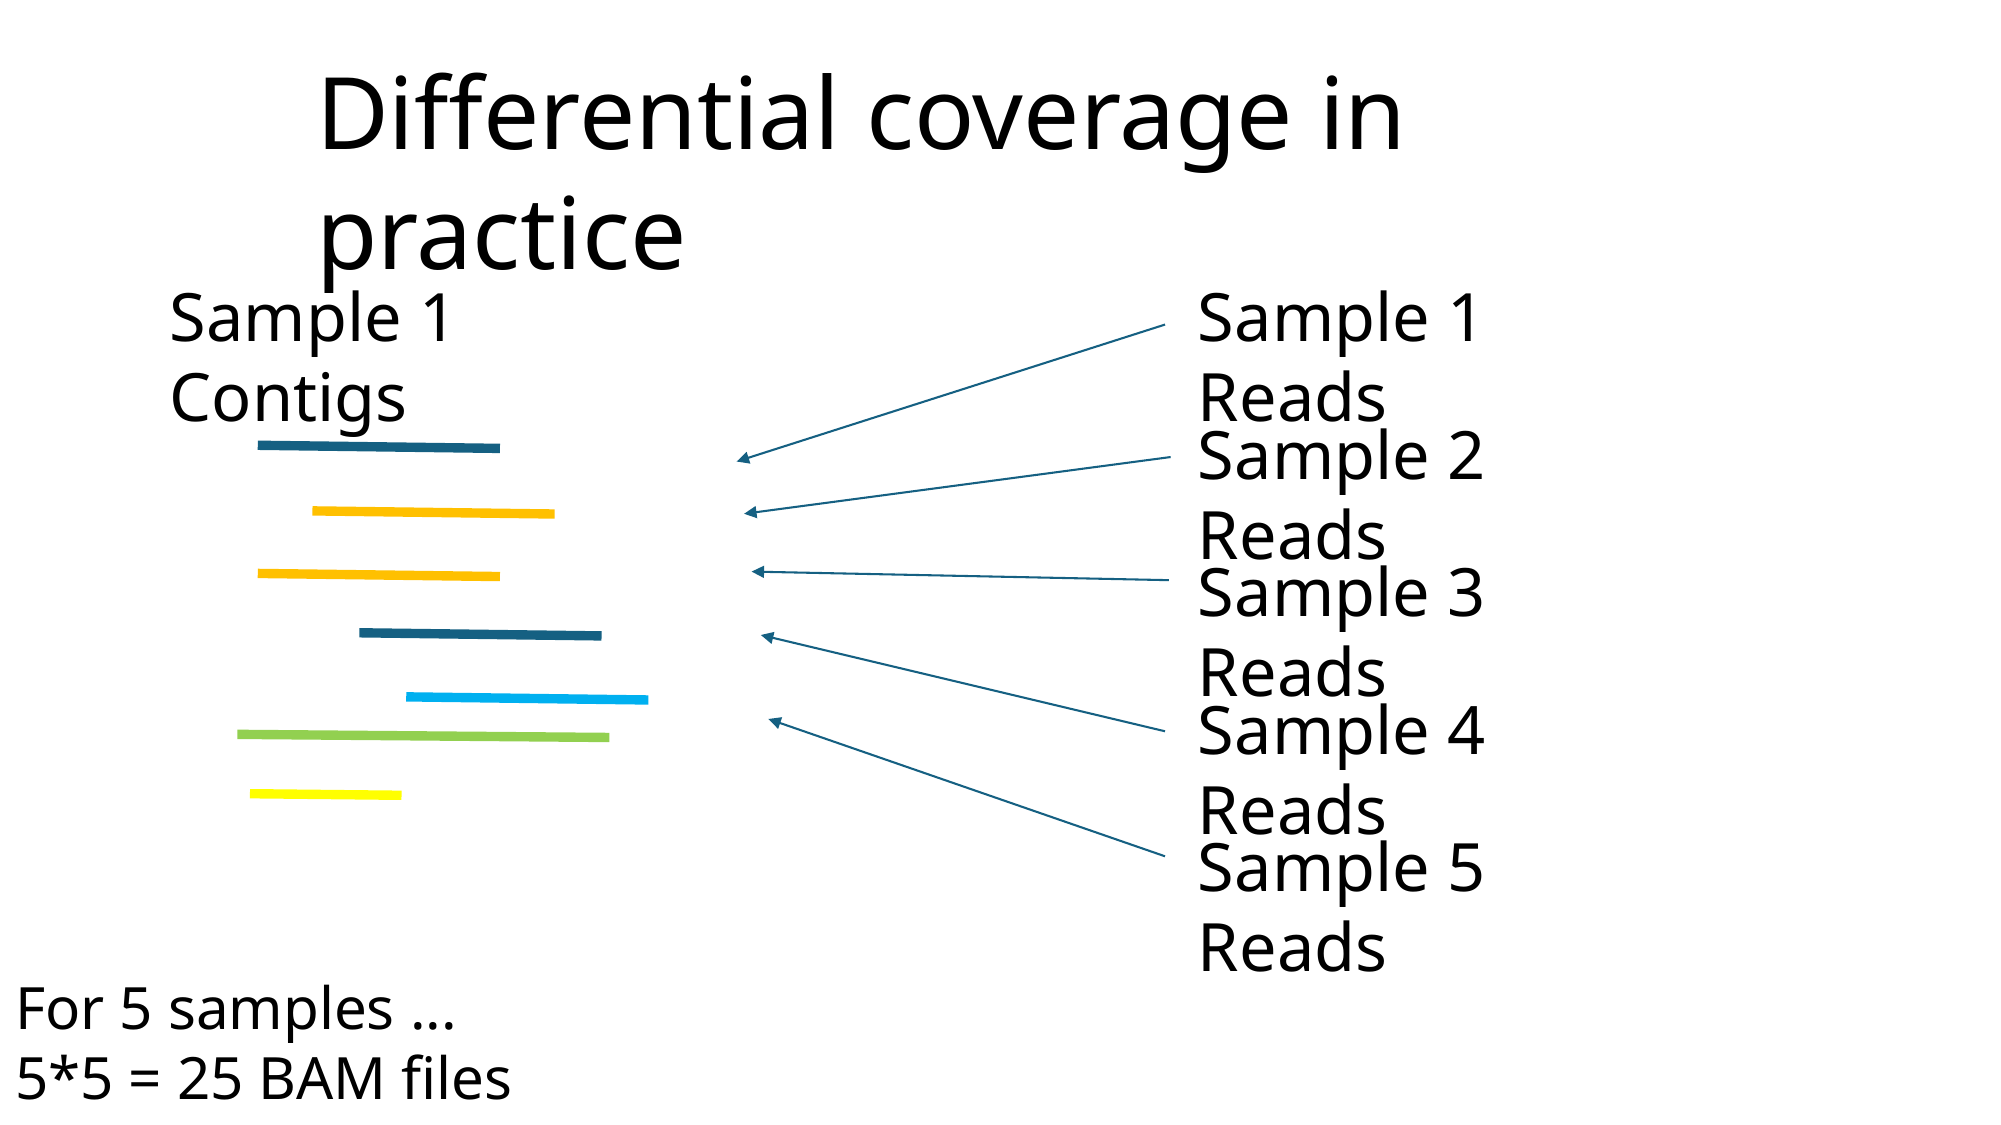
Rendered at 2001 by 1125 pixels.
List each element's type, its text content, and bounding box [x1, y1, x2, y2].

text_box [751, 571, 1170, 581]
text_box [760, 634, 1166, 732]
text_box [257, 444, 501, 449]
text_box Sample 2 Reads [1182, 405, 1686, 542]
text_box Sample 4 Reads [1182, 680, 1686, 817]
text_box Differential coverage in practice [301, 41, 1703, 297]
text_box Sample 1 Reads [1182, 267, 1686, 405]
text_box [405, 696, 649, 701]
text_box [311, 510, 556, 515]
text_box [767, 718, 1166, 857]
text_box For 5 samples ... 5*5 = 25 BAM files [0, 964, 561, 1119]
text_box Sample 3 Reads [1182, 542, 1686, 680]
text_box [257, 572, 501, 578]
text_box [736, 324, 1166, 463]
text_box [743, 456, 1172, 515]
text_box Sample 5 Reads [1182, 817, 1686, 993]
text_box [358, 632, 603, 637]
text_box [236, 733, 610, 738]
text_box Sample 1 Contigs [154, 267, 702, 443]
